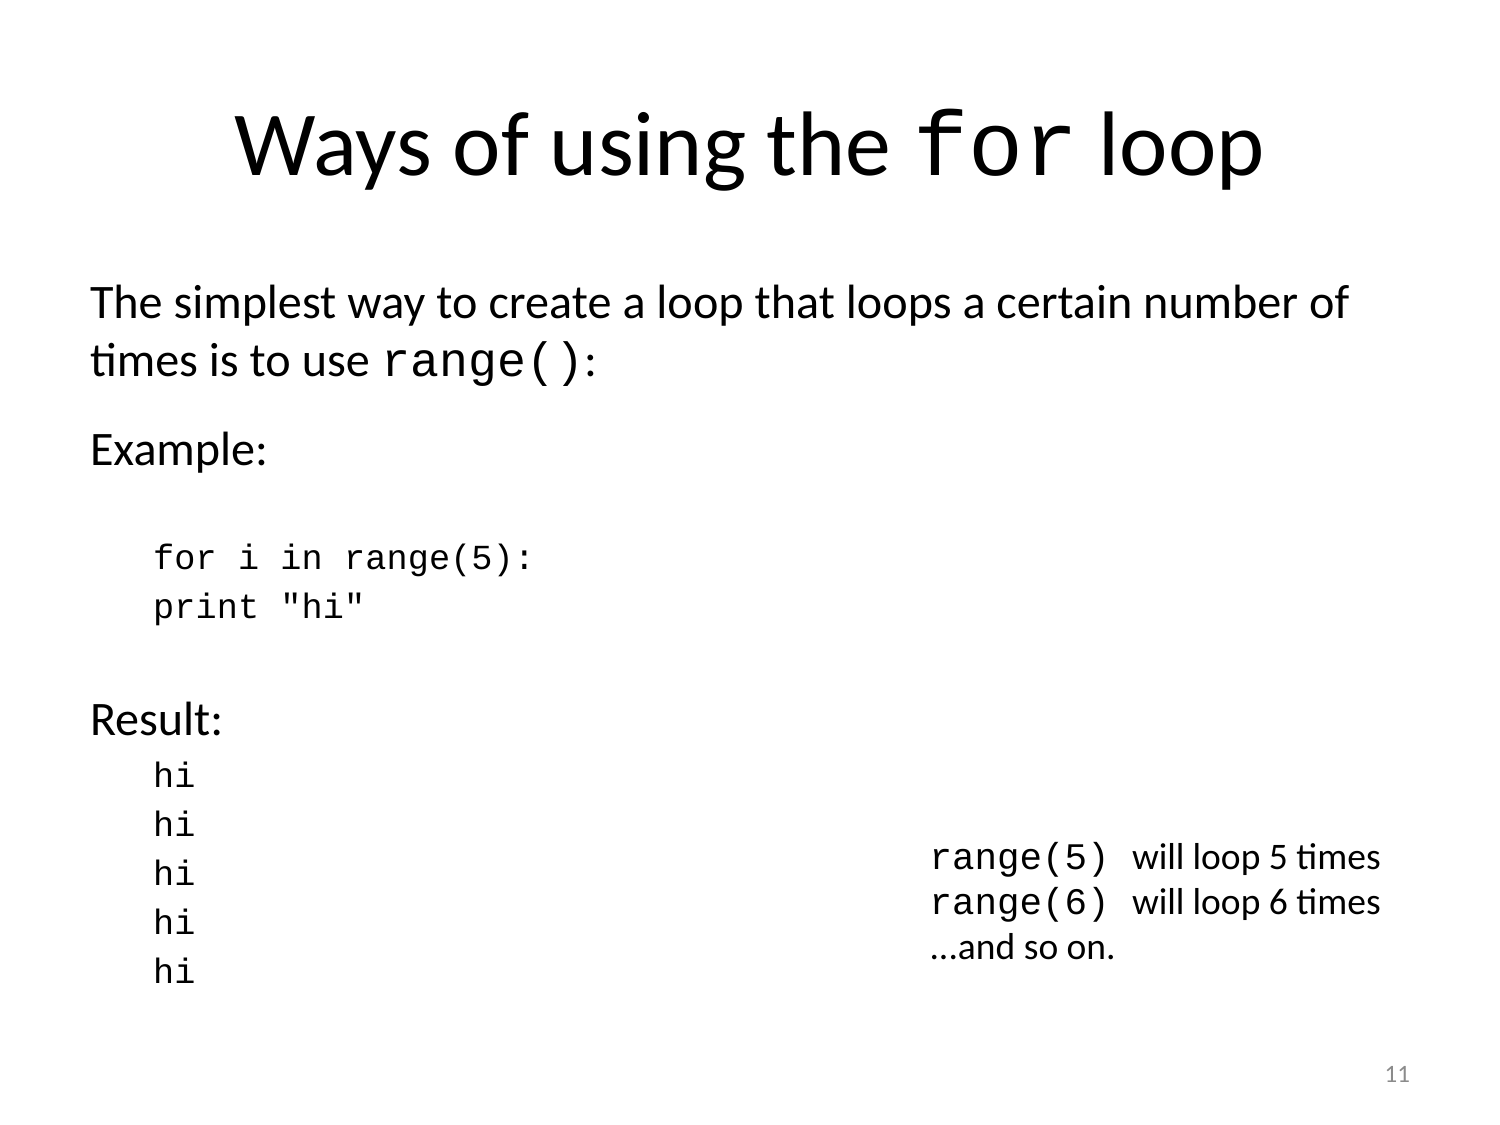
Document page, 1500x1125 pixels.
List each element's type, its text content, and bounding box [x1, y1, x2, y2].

text_box range(5) will loop 5 times range(6) will loop 6 times ...and so on. [914, 824, 1397, 975]
list The simplest way to create a loop that loops a certain number of times is to use range(): Example: for i in range(5): print "hi" Result: hi hi hi hi hi [75, 262, 1425, 1005]
title Ways of using the for loop [75, 45, 1425, 233]
slide_number 11 [1074, 1042, 1425, 1103]
